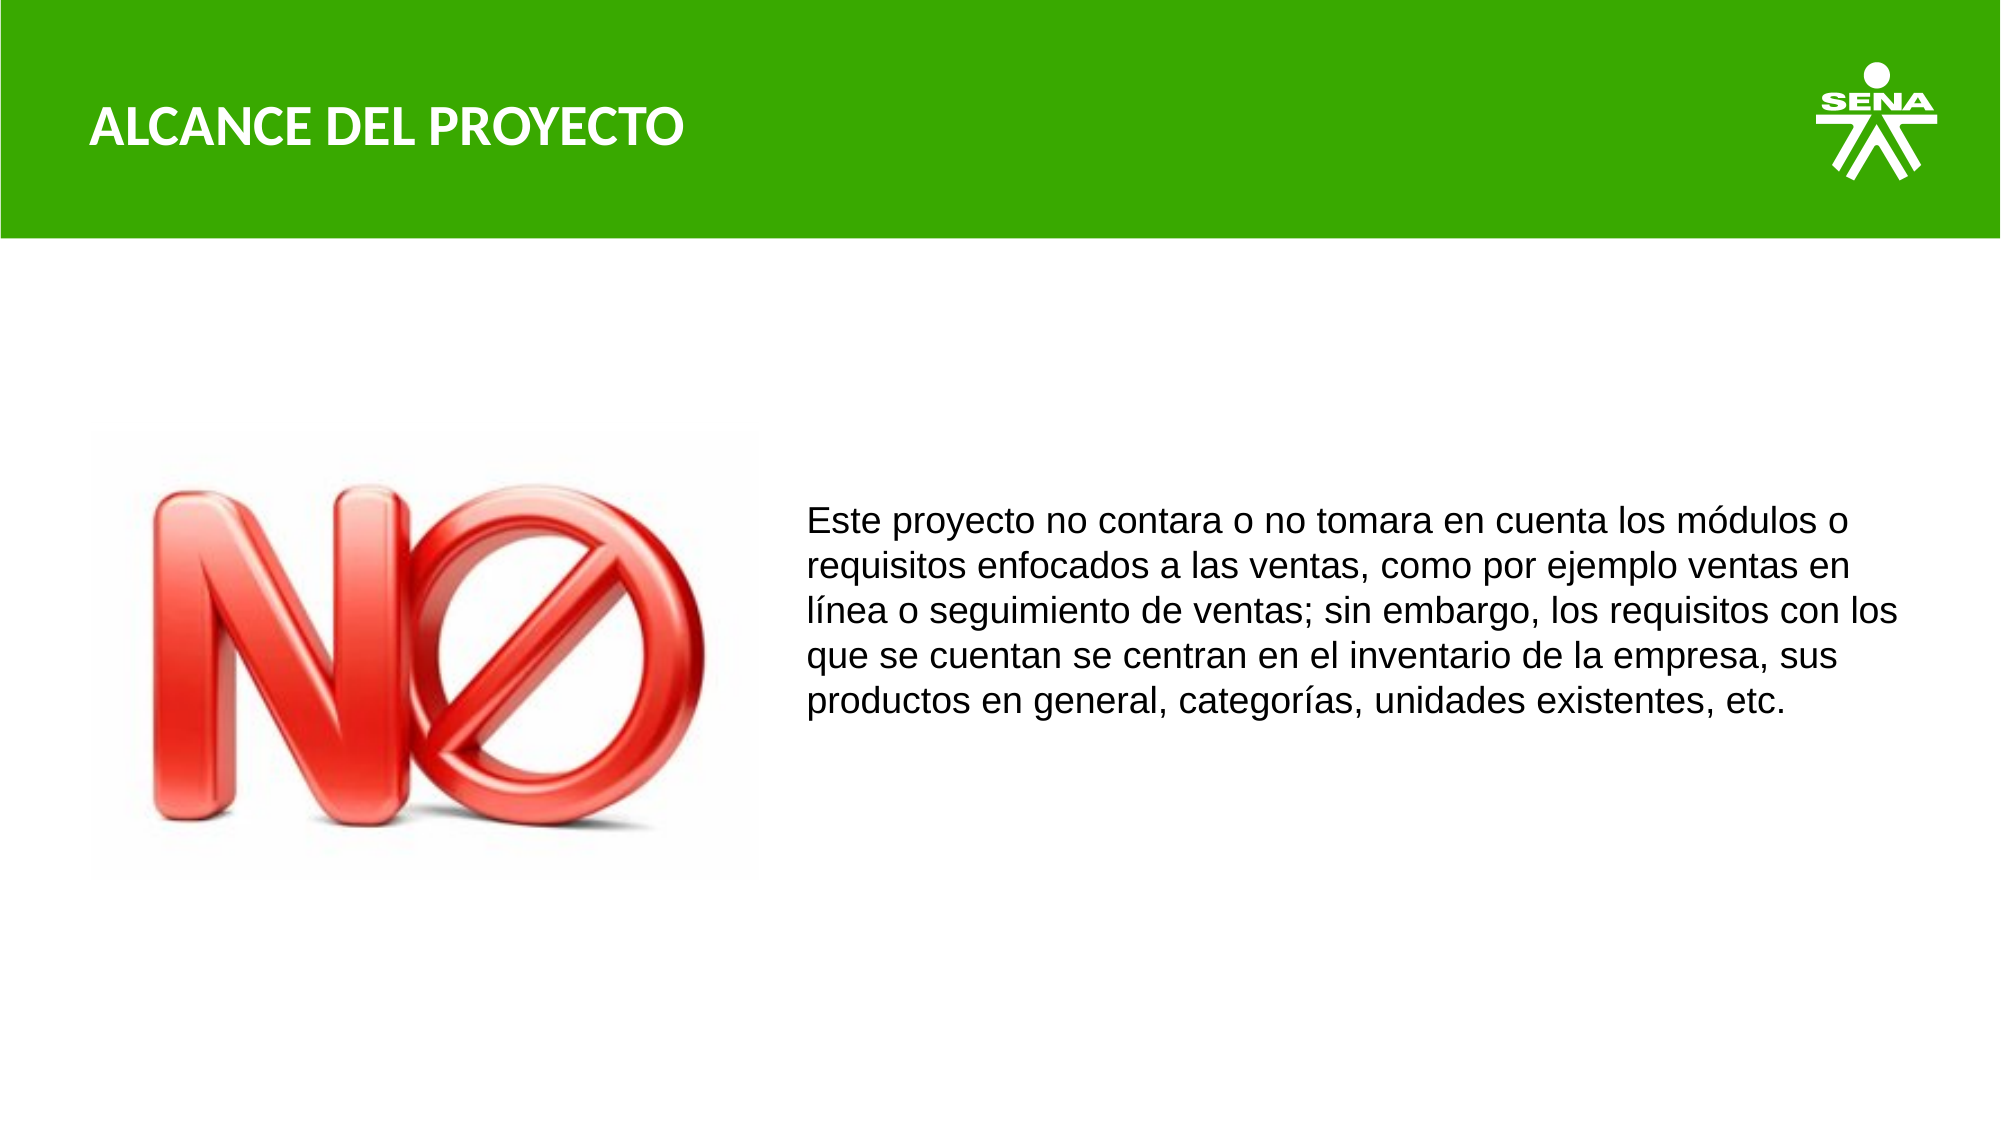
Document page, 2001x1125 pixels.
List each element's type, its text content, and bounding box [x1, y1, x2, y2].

title ALCANCE DEL PROYECTO [74, 18, 1800, 236]
picture [0, 0, 2001, 1125]
text_box Este proyecto no contara o no tomara en cuenta los módulos o requisitos enfocados a las ventas, como por ejemplo ventas en línea o seguimiento de ventas; sin embargo, los requisitos con los que se cuentan se centran en el inventario de la empresa, sus productos en general, categorías, unidades existentes, etc. [791, 481, 1918, 737]
